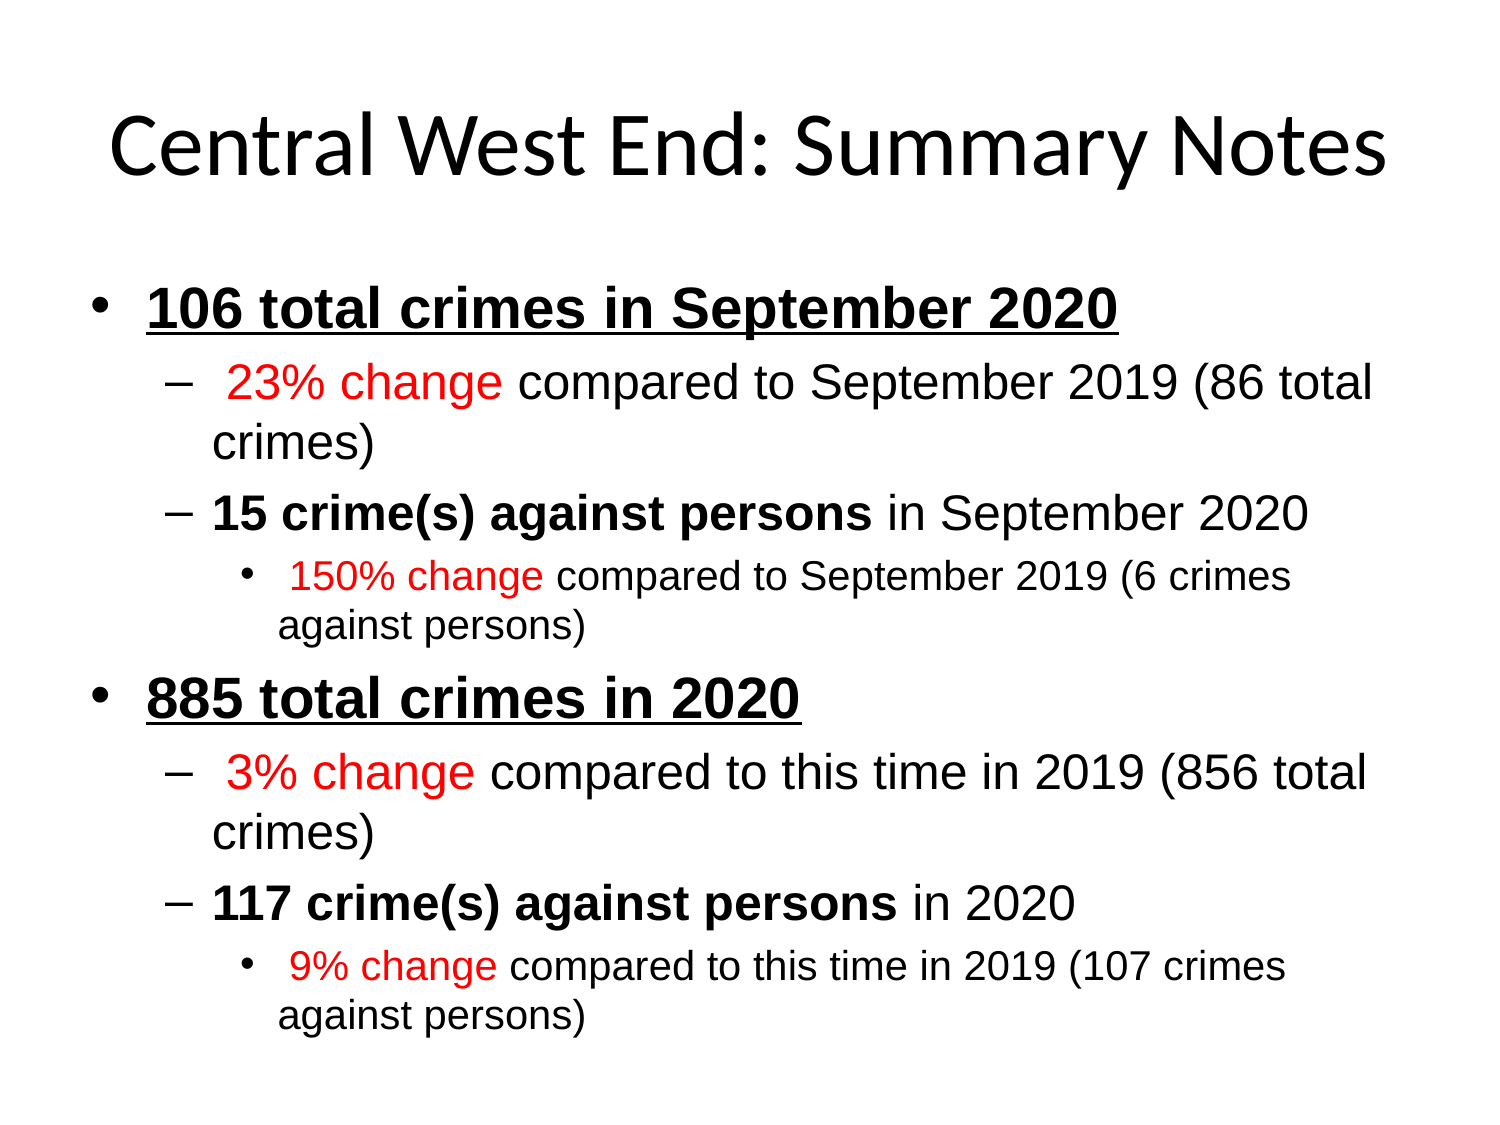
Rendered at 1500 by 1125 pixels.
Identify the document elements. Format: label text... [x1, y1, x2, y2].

title Central West End: Summary Notes [75, 45, 1425, 233]
list 106 total crimes in September 2020 23% change compared to September 2019 (86 total crimes) 15 crime(s) against persons in September 2020 150% change compared to September 2019 (6 crimes against persons) 885 total crimes in 2020 3% change compared to this time in 2019 (856 total crimes) 117 crime(s) against persons in 2020 9% change compared to this time in 2019 (107 crimes against persons) [75, 262, 1425, 1005]
